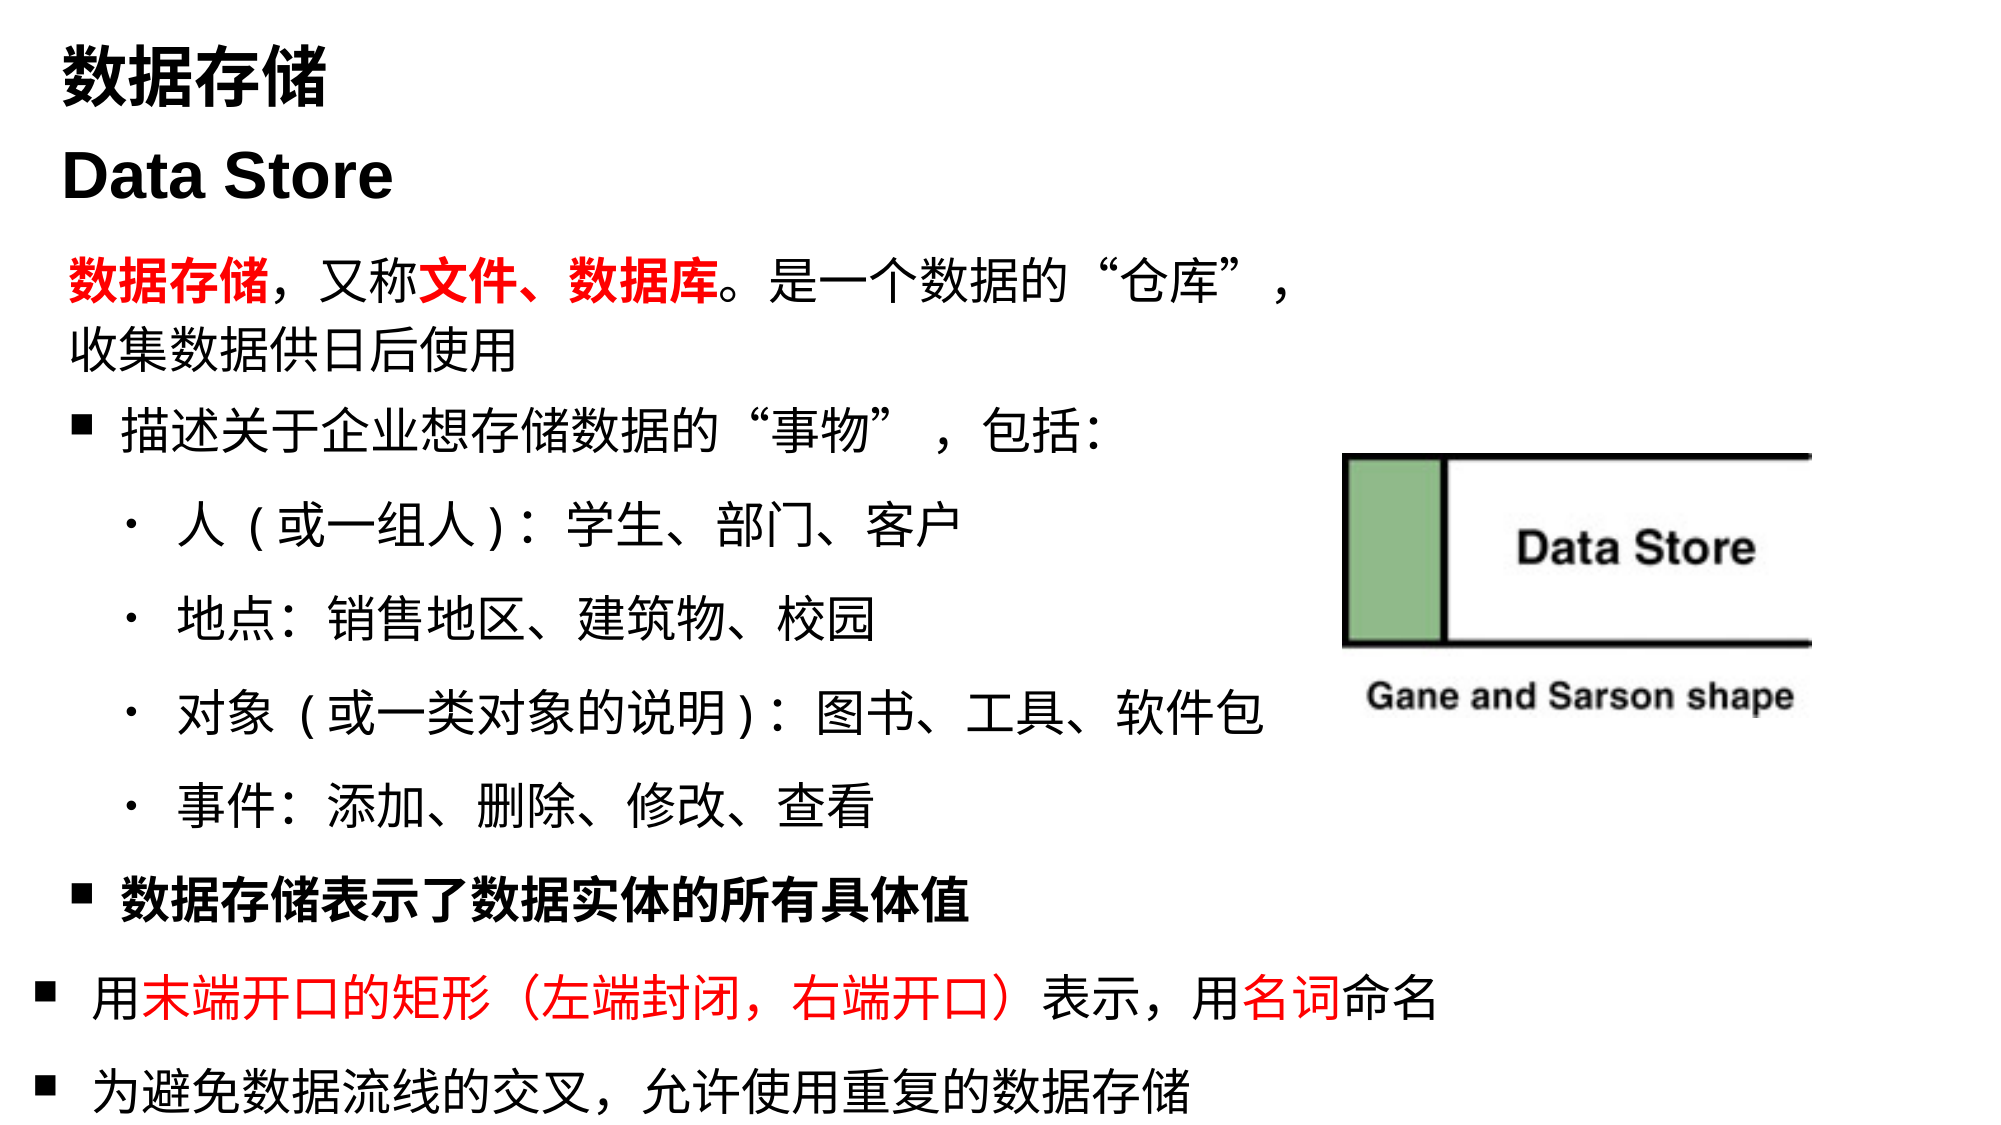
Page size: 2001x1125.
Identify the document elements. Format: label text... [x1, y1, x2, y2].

text_box 数据存储，又称文件、数据库。是一个数据的“仓库”，收集数据供日后使用 描述关于企业想存储数据的“事物” ，包括： 人 (或一组人)：学生、部门、客户 地点：销售地区、建筑物、校园 对象 (或一类对象的说明)：图书、工具、软件包 事件：添加、删除、修改、查看 数据存储表示了数据实体的所有具体值 [0, 233, 1309, 950]
text_box 数据存储 Data Store [46, 68, 1708, 220]
picture [1342, 453, 1812, 718]
text_box 用末端开口的矩形（左端封闭，右端开口）表示，用名词命名 为避免数据流线的交叉，允许使用重复的数据存储 [0, 950, 1582, 1125]
